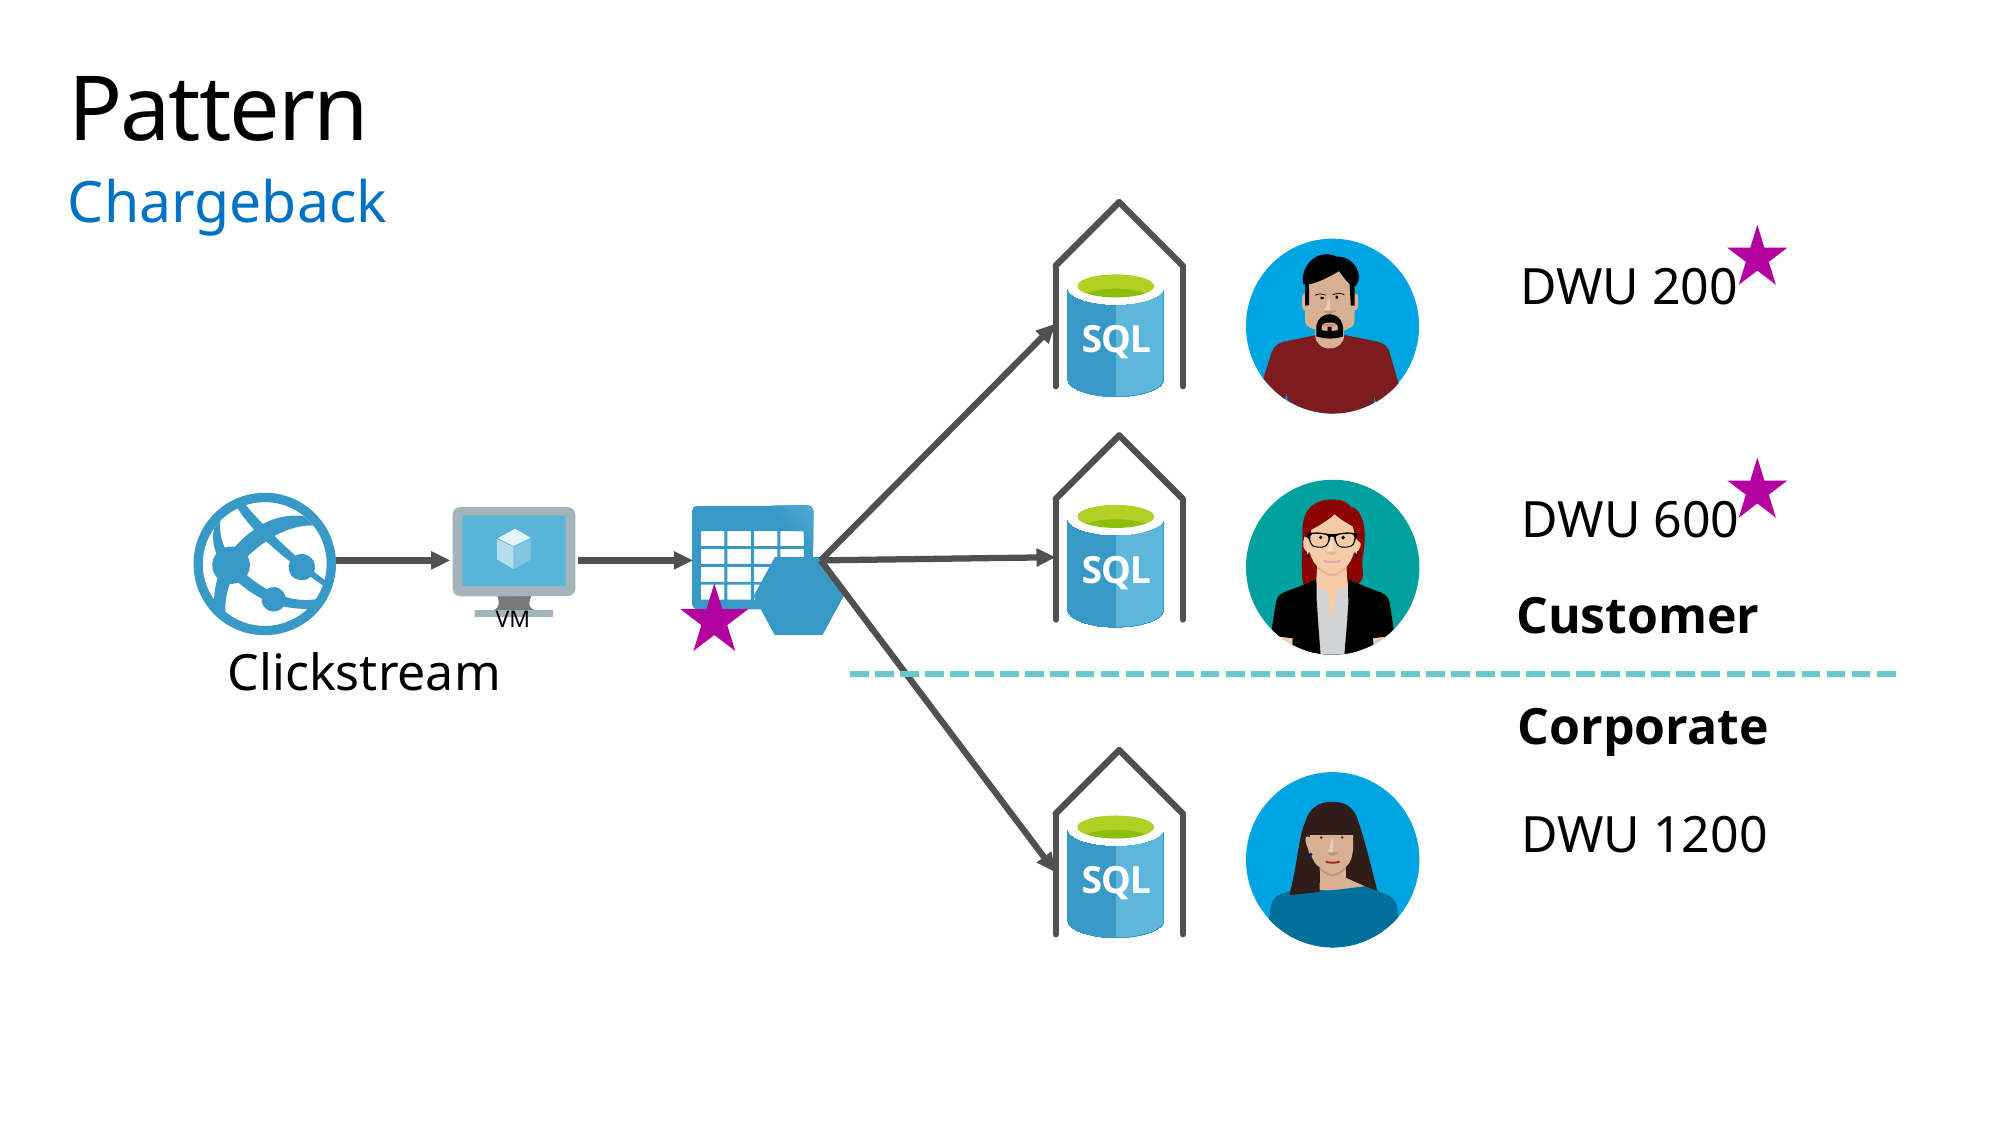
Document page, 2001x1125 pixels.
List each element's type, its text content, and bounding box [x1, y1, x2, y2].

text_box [452, 506, 576, 672]
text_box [820, 556, 1056, 560]
picture [1245, 867, 1320, 948]
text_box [1067, 269, 1164, 397]
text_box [1245, 238, 1420, 414]
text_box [1042, 736, 1184, 935]
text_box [184, 492, 346, 636]
list Chargeback [43, 158, 1956, 251]
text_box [1042, 421, 1184, 620]
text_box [1042, 188, 1184, 387]
picture [1345, 871, 1420, 948]
picture [1338, 771, 1420, 848]
text_box [679, 582, 749, 652]
picture [1291, 803, 1376, 894]
text_box Corporate [1487, 677, 1800, 780]
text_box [820, 323, 1056, 556]
text_box [1726, 456, 1789, 519]
text_box DWU 200 [1490, 236, 1769, 339]
text_box Customer [1486, 566, 1790, 669]
title Pattern [44, 47, 1957, 196]
text_box Clickstream [197, 623, 531, 726]
picture [1245, 771, 1328, 853]
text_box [820, 560, 1056, 873]
text_box DWU 1200 [1491, 784, 1798, 887]
text_box DWU 600 [1491, 470, 1770, 573]
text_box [1067, 810, 1164, 938]
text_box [1067, 499, 1164, 628]
picture [1245, 479, 1420, 655]
text_box [1726, 224, 1789, 286]
text_box [691, 504, 820, 637]
